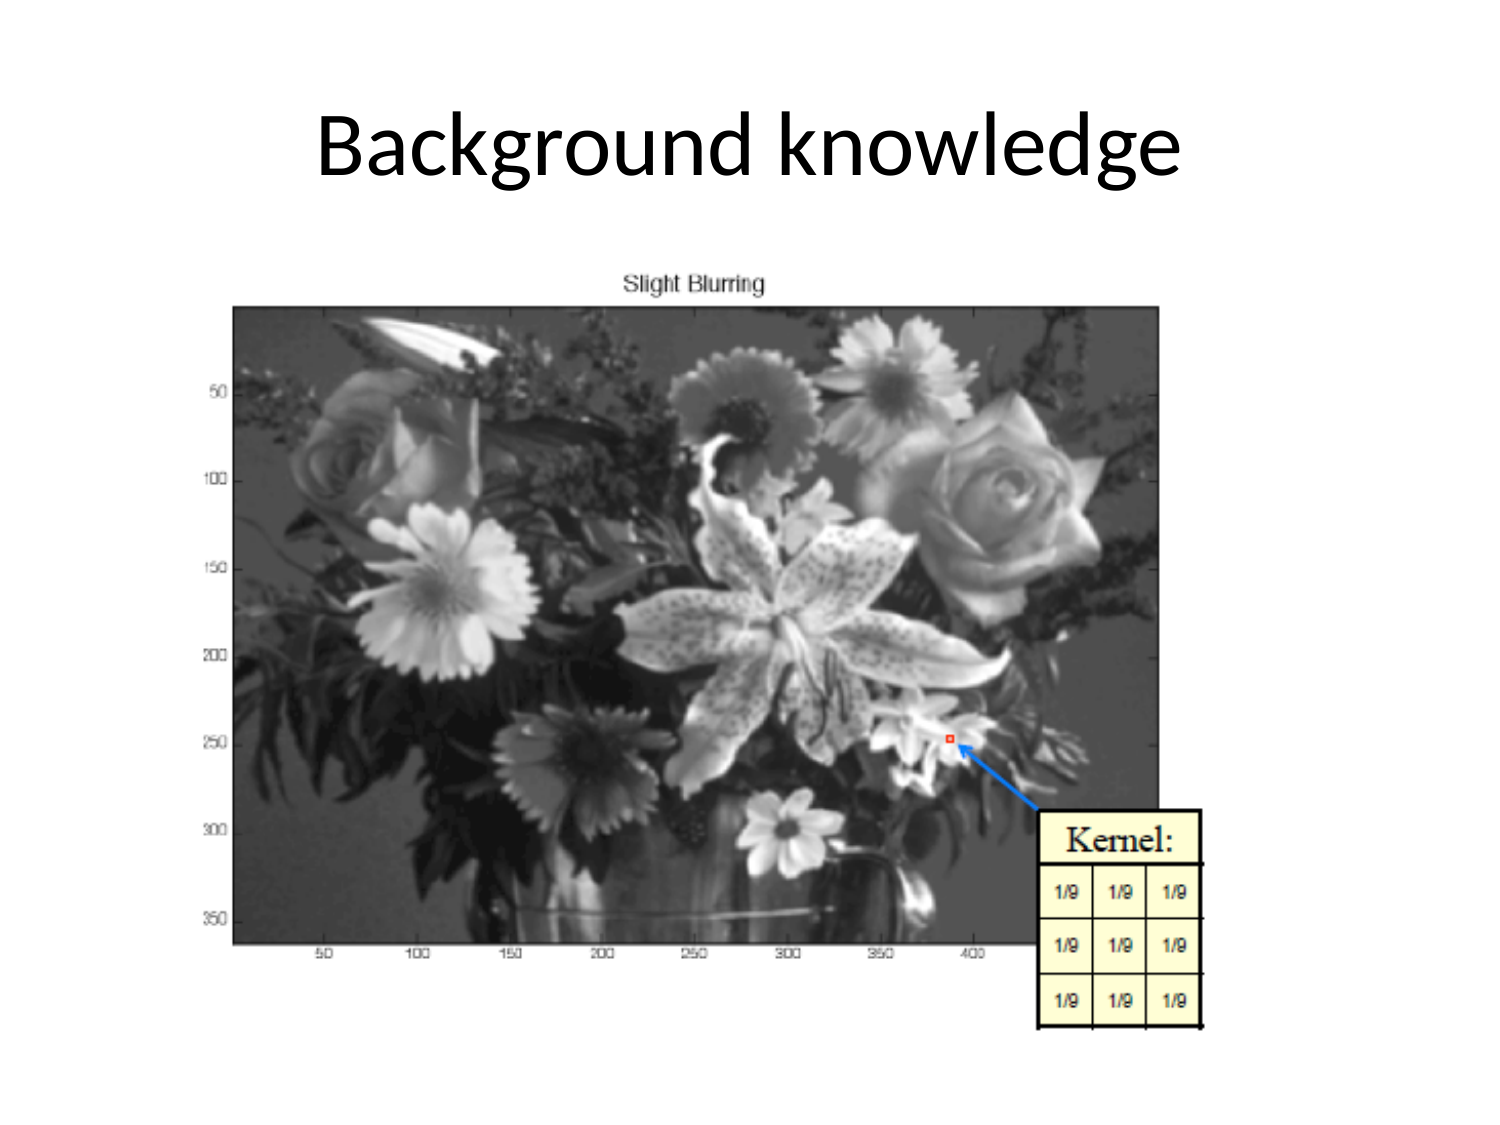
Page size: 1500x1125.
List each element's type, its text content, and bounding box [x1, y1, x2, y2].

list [194, 243, 1211, 1043]
title Background knowledge [75, 45, 1425, 233]
